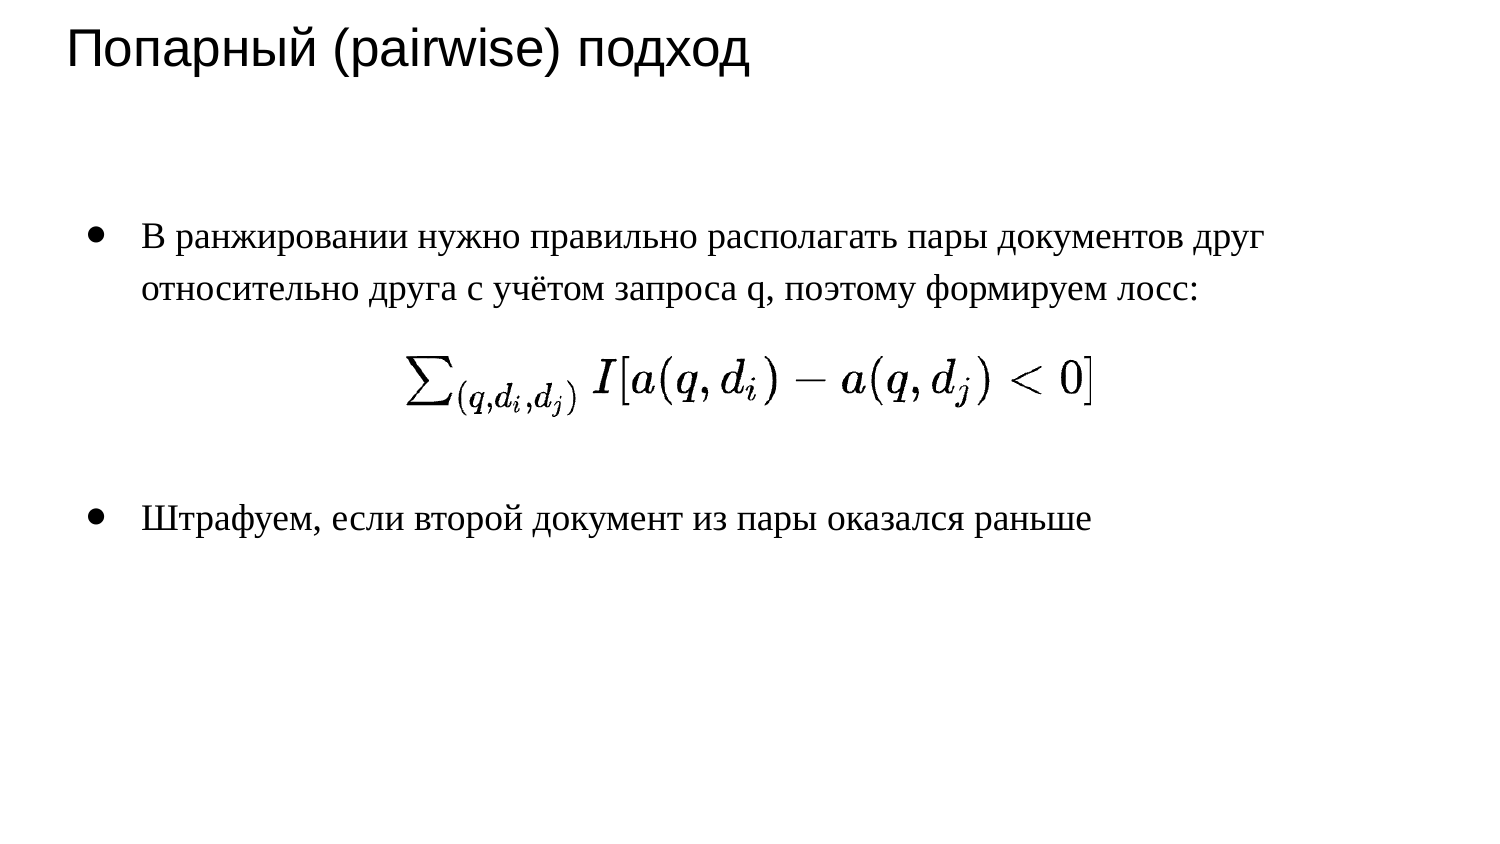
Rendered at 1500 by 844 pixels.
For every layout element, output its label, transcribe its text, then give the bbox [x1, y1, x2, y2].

list В ранжировании нужно правильно располагать пары документов друг относительно друга с учётом запроса q, поэтому формируем лосс: Штрафуем, если второй документ из пары оказался раньше [51, 189, 1449, 750]
title Попарный (pairwise) подход [51, 0, 1449, 92]
picture [403, 351, 1097, 423]
